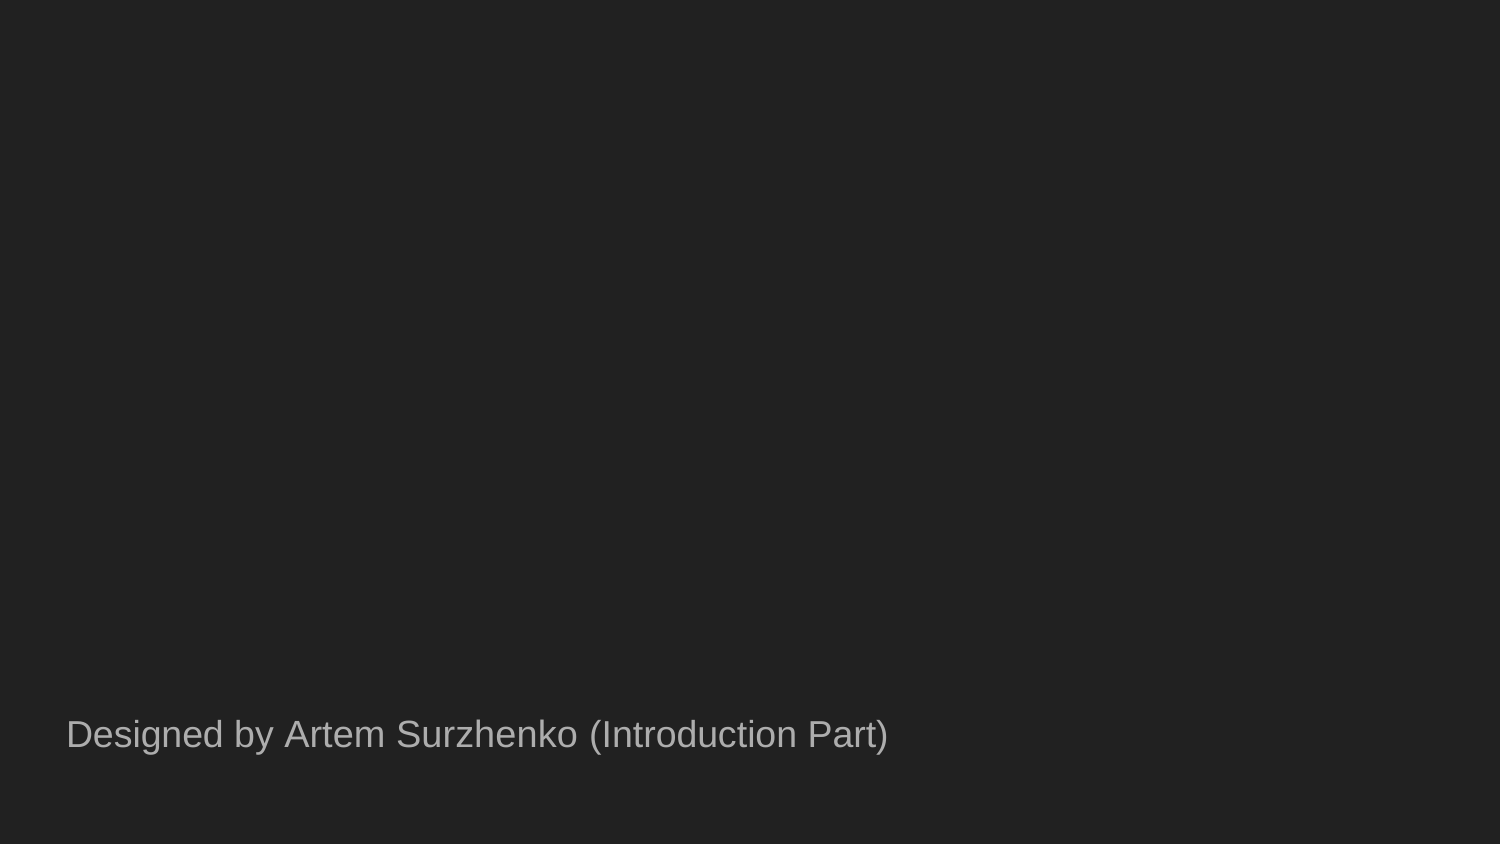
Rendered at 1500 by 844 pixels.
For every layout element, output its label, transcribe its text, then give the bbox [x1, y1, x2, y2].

list Designed by Artem Surzhenko (Introduction Part) [51, 479, 1036, 844]
